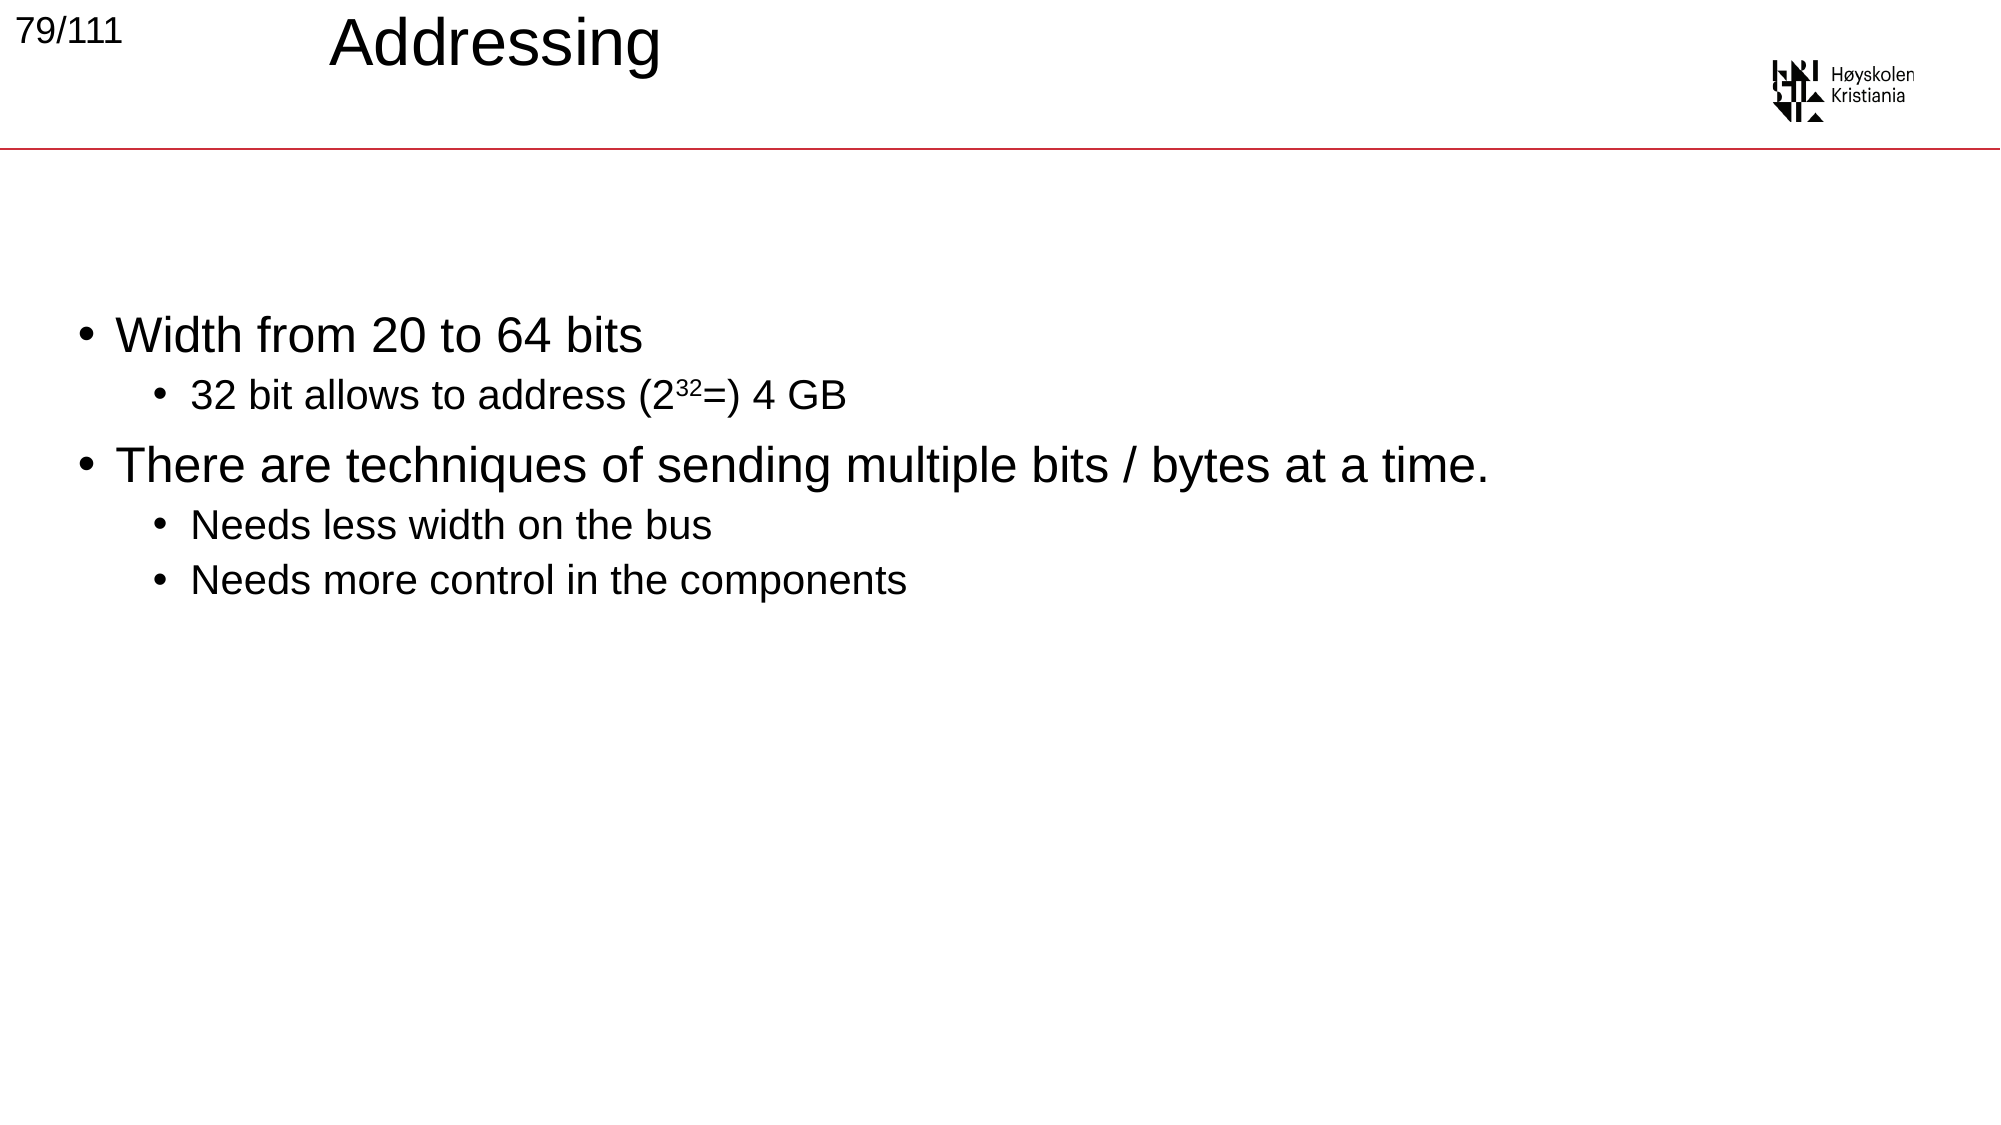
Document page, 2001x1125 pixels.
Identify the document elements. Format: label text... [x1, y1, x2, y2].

slide_number 79/111 [0, 0, 208, 74]
list Width from 20 to 64 bits 32 bit allows to address (232=) 4 GB There are techniques of sending multiple bits / bytes at a time. Needs less width on the bus Needs more control in the components [62, 301, 1914, 1057]
title Addressing [314, 0, 1515, 150]
